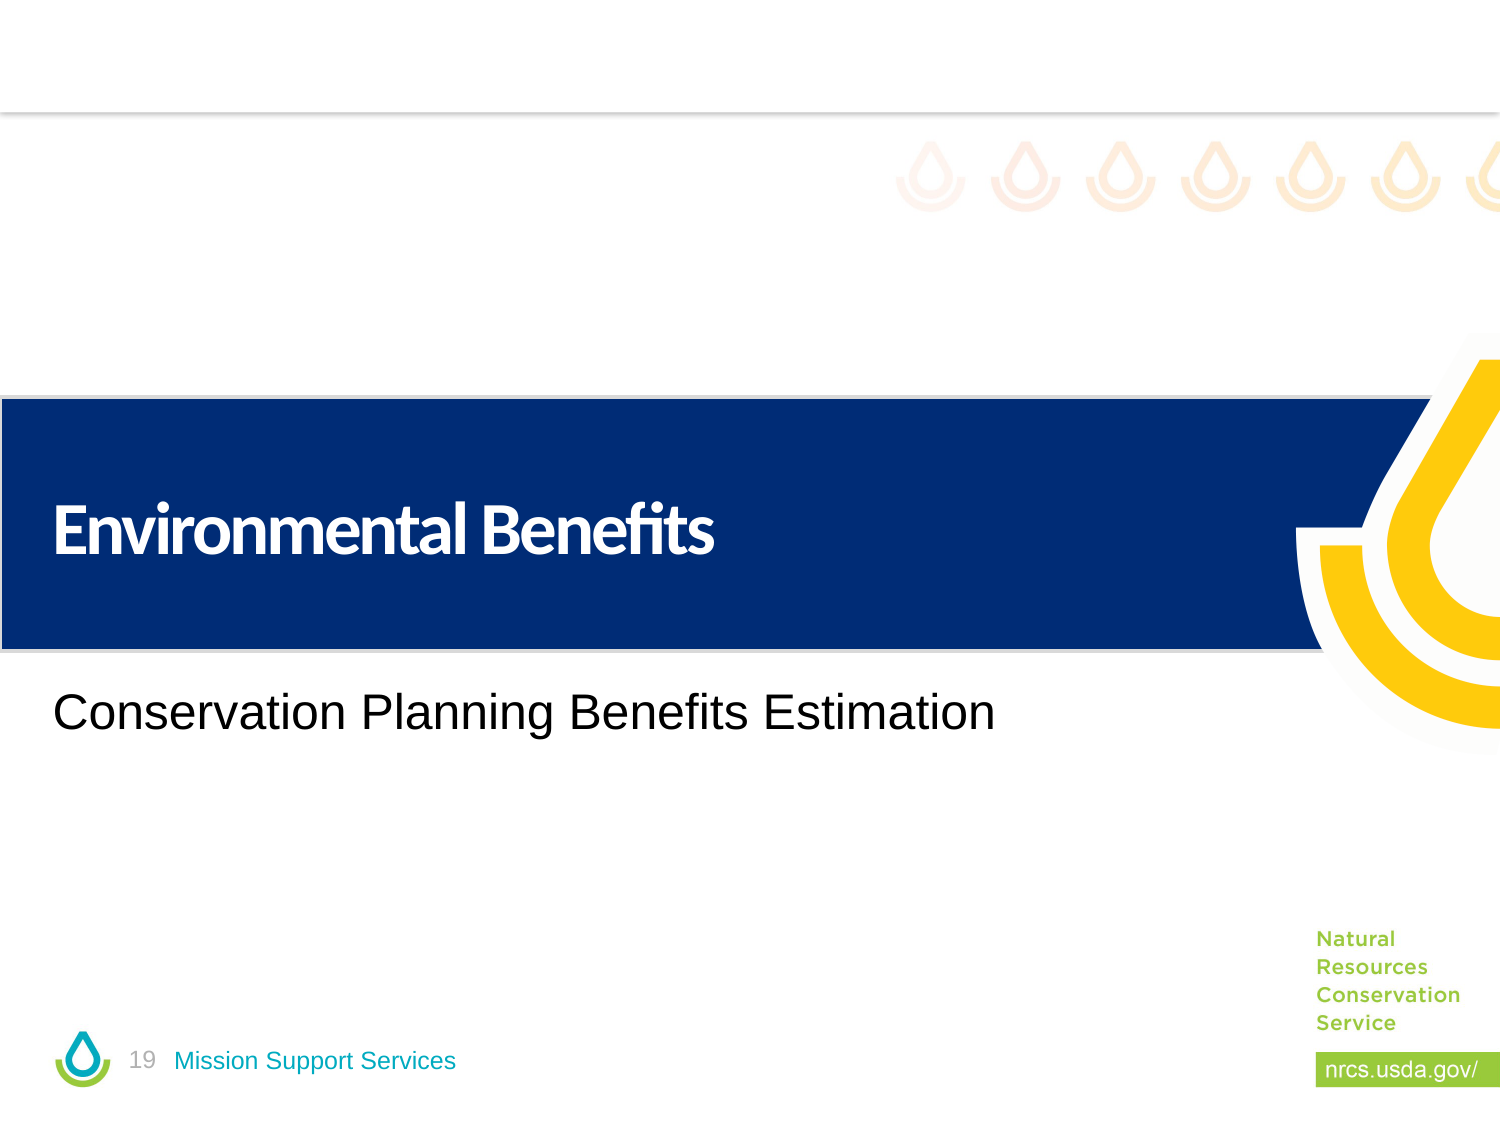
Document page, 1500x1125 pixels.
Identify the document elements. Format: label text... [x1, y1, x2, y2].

title Environmental Benefits [37, 416, 1088, 634]
picture [0, 113, 1500, 1125]
slide_number 19 [113, 1028, 464, 1088]
list Conservation Planning Benefits Estimation [37, 671, 1088, 761]
